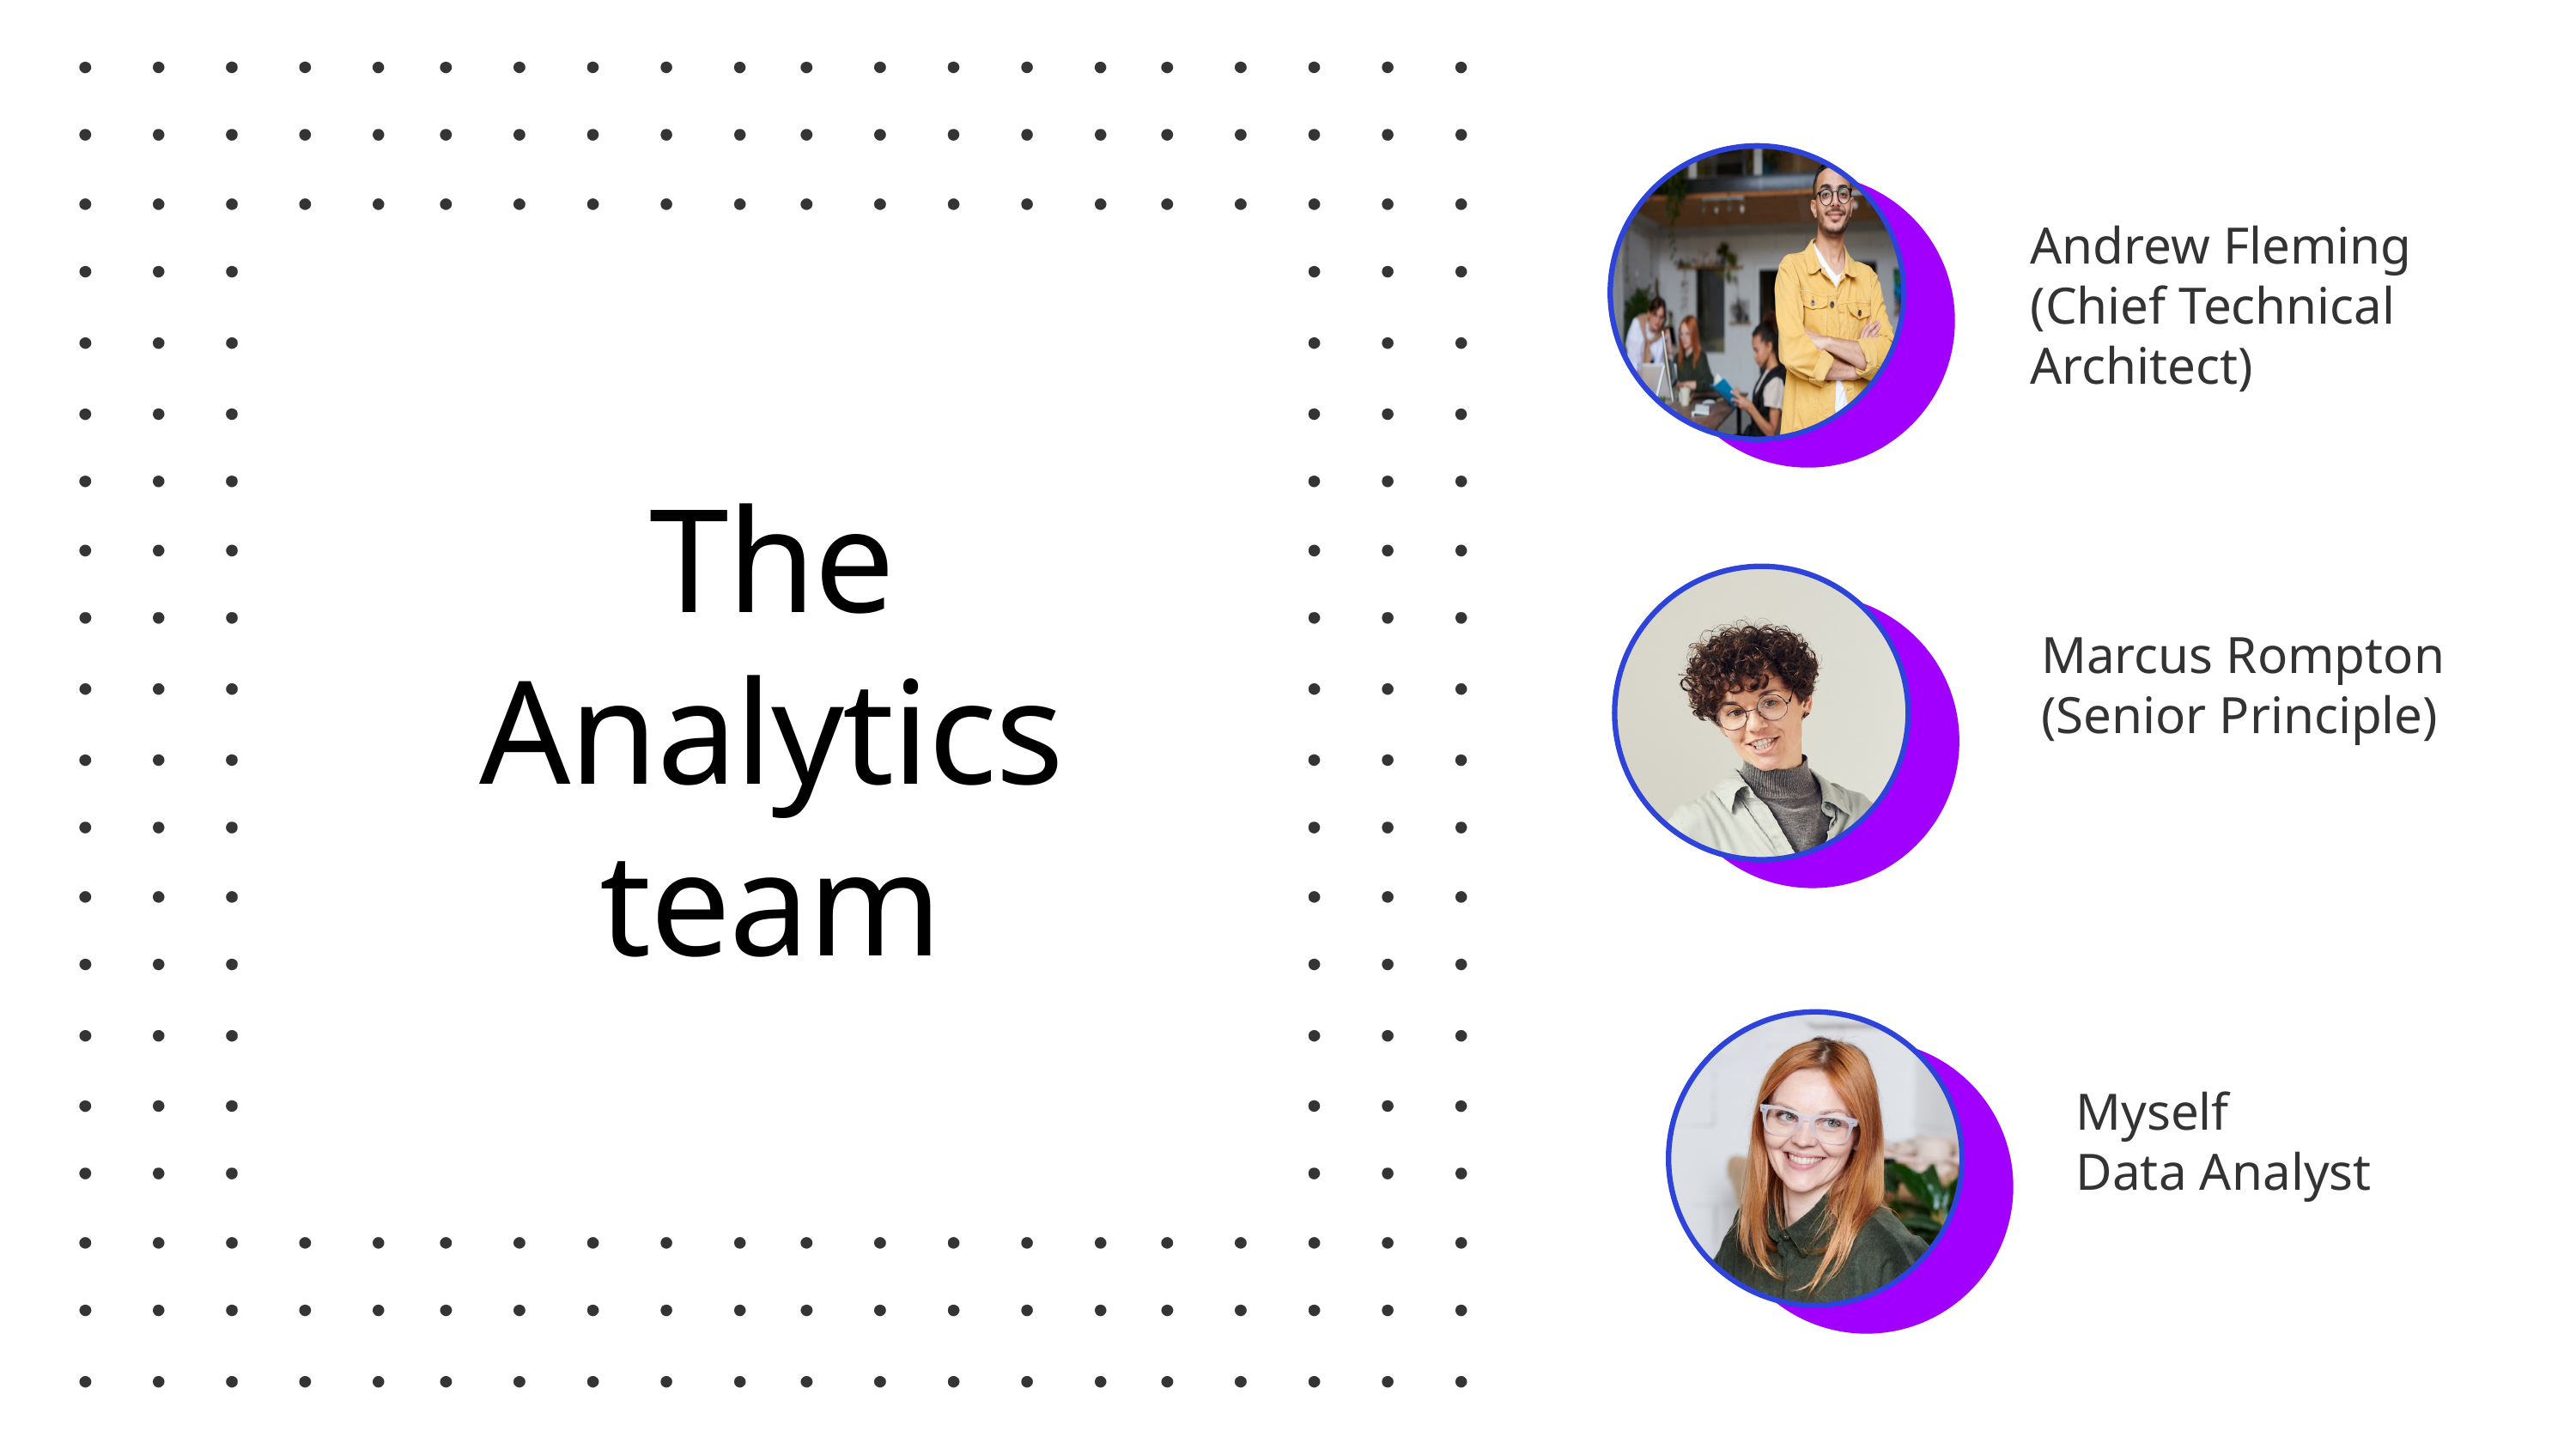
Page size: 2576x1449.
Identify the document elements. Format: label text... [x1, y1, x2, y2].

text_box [1607, 563, 1916, 863]
text_box Marcus Rompton (Senior Principle) [2028, 616, 2483, 750]
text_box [1662, 1005, 1969, 1312]
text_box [1665, 594, 1960, 888]
text_box Andrew Fleming (Chief Technical Architect) [2017, 207, 2473, 401]
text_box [1719, 1040, 2014, 1334]
text_box Myself Data Analyst [2063, 1073, 2518, 1206]
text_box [1661, 173, 1955, 468]
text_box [70, 57, 1472, 1392]
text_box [1603, 139, 1911, 446]
